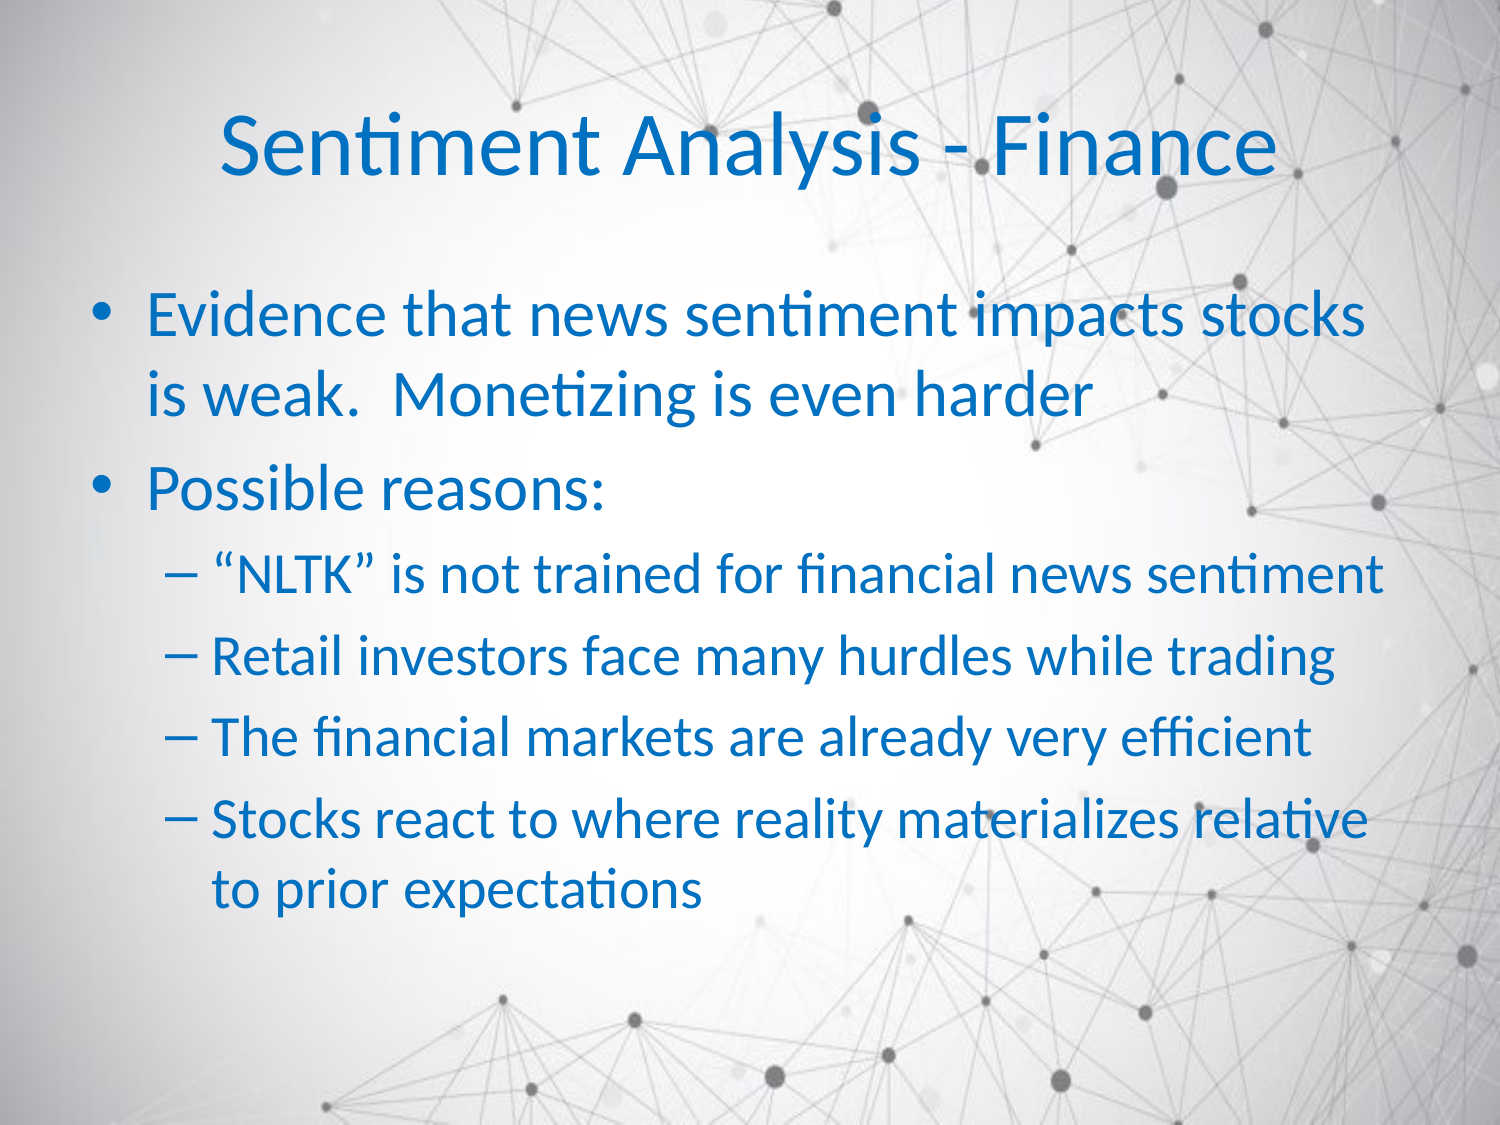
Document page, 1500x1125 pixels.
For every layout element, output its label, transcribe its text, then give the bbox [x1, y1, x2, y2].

picture [0, 0, 1500, 1125]
title Sentiment Analysis - Finance [75, 45, 1425, 233]
list Evidence that news sentiment impacts stocks is weak. Monetizing is even harder Possible reasons: “NLTK” is not trained for financial news sentiment Retail investors face many hurdles while trading The financial markets are already very efficient Stocks react to where reality materializes relative to prior expectations [75, 262, 1425, 1005]
